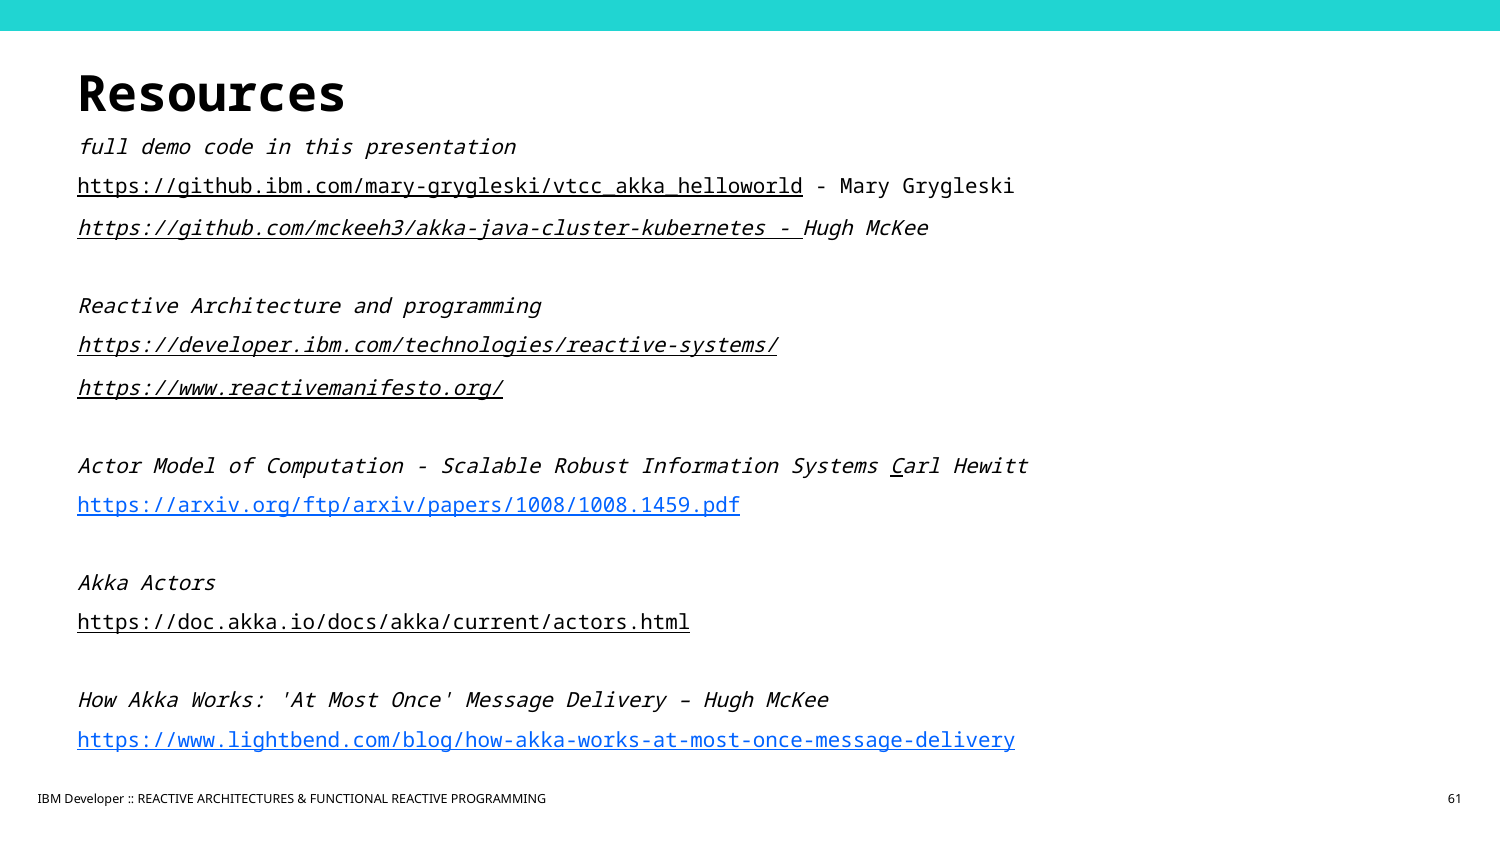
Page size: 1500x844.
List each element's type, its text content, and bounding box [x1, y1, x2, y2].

title Resources full demo code in this presentation https://github.ibm.com/mary-grygleski/vtcc_akka_helloworld - Mary Grygleski https://github.com/mckeeh3/akka-java-cluster-kubernetes - Hugh McKee Reactive Architecture and programming https://developer.ibm.com/technologies/reactive-systems/ https://www.reactivemanifesto.org/ Actor Model of Computation - Scalable Robust Information Systems Carl Hewitt https://arxiv.org/ftp/arxiv/papers/1008/1008.1459.pdf Akka Actors https://doc.akka.io/docs/akka/current/actors.html How Akka Works: 'At Most Once' Message Delivery – Hugh McKee https://www.lightbend.com/blog/how-akka-works-at-most-once-message-delivery [77, 31, 1348, 732]
slide_number 61 [1162, 785, 1463, 813]
text_box [0, 0, 1500, 31]
footer IBM Developer :: REACTIVE ARCHITECTURES & FUNCTIONAL REACTIVE PROGRAMMING [37, 785, 713, 813]
